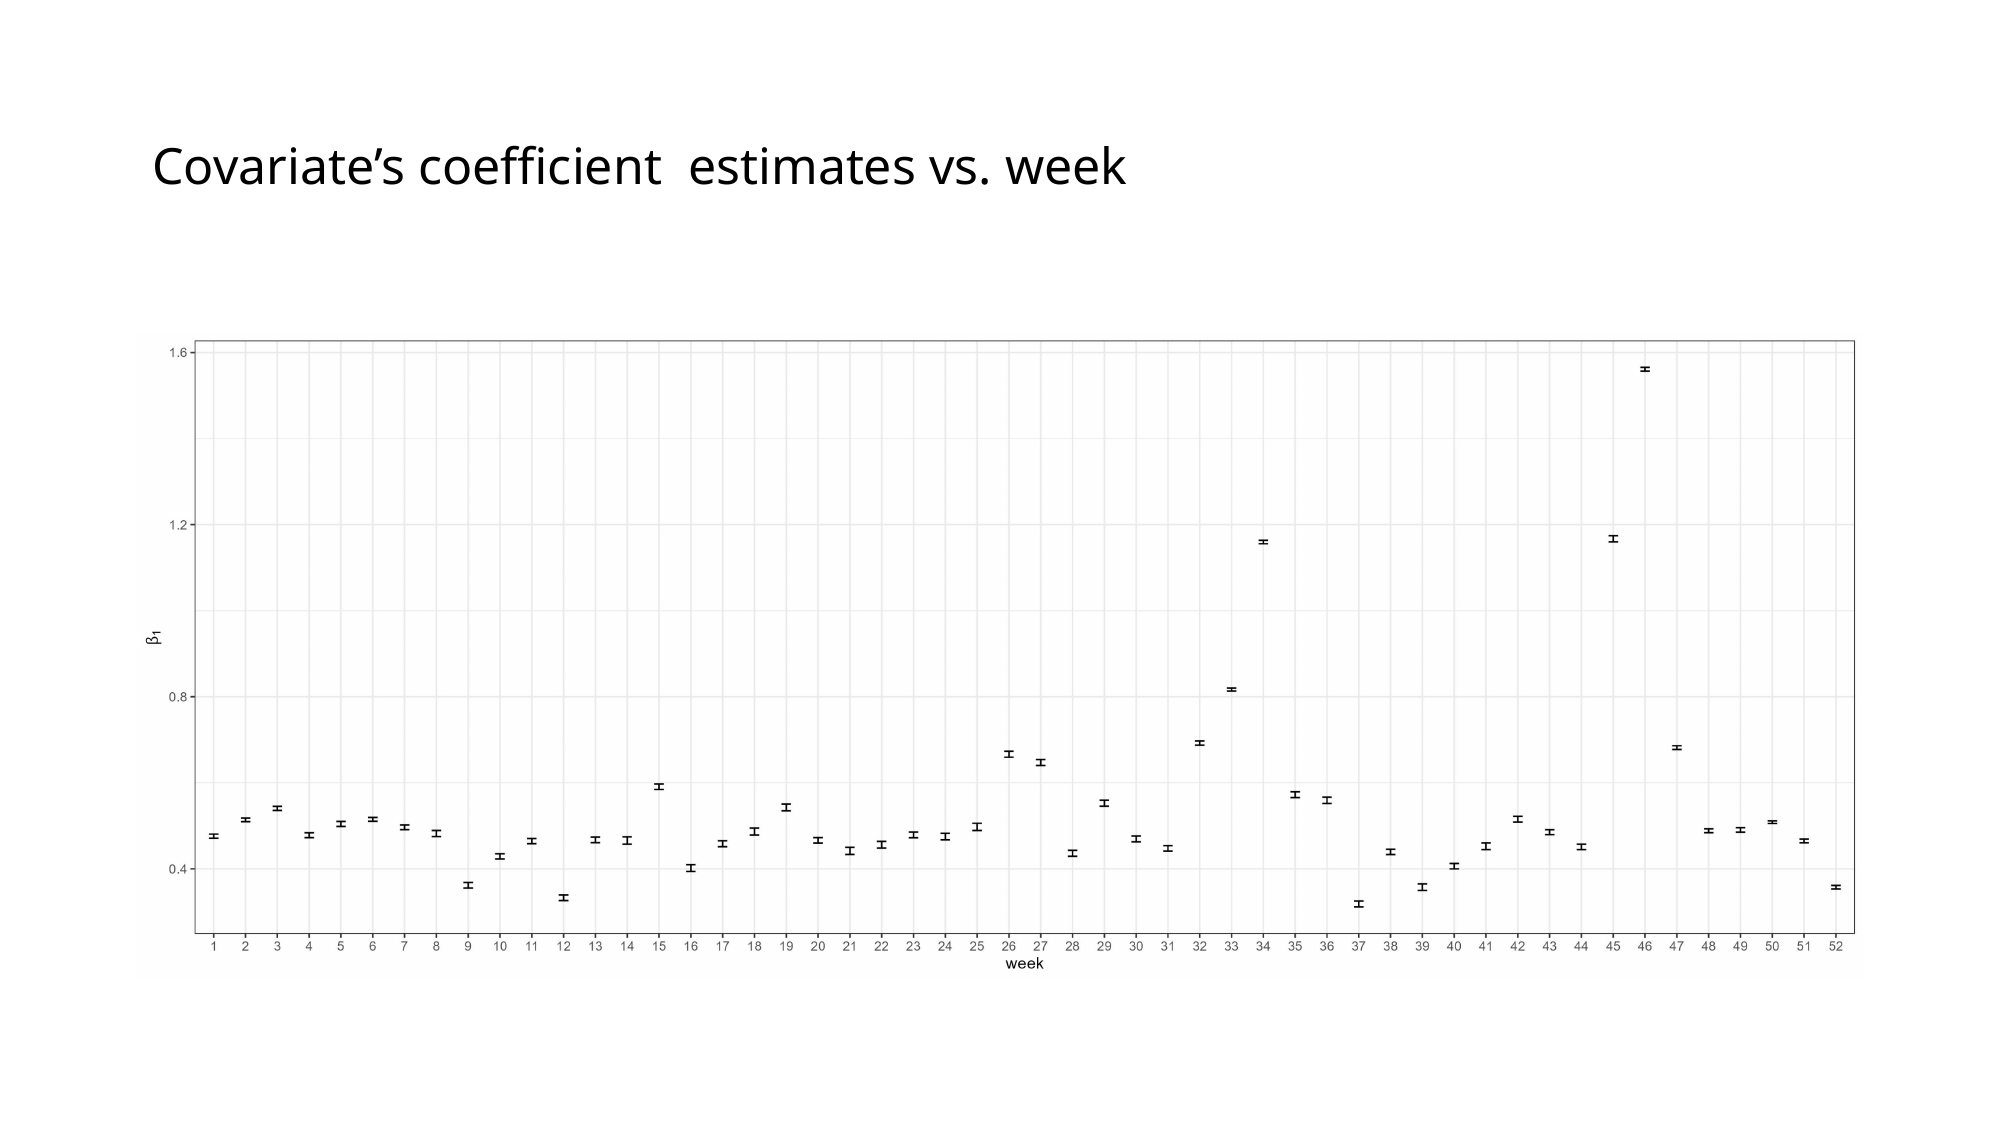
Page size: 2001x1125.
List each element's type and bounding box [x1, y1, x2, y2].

list [136, 332, 1863, 981]
